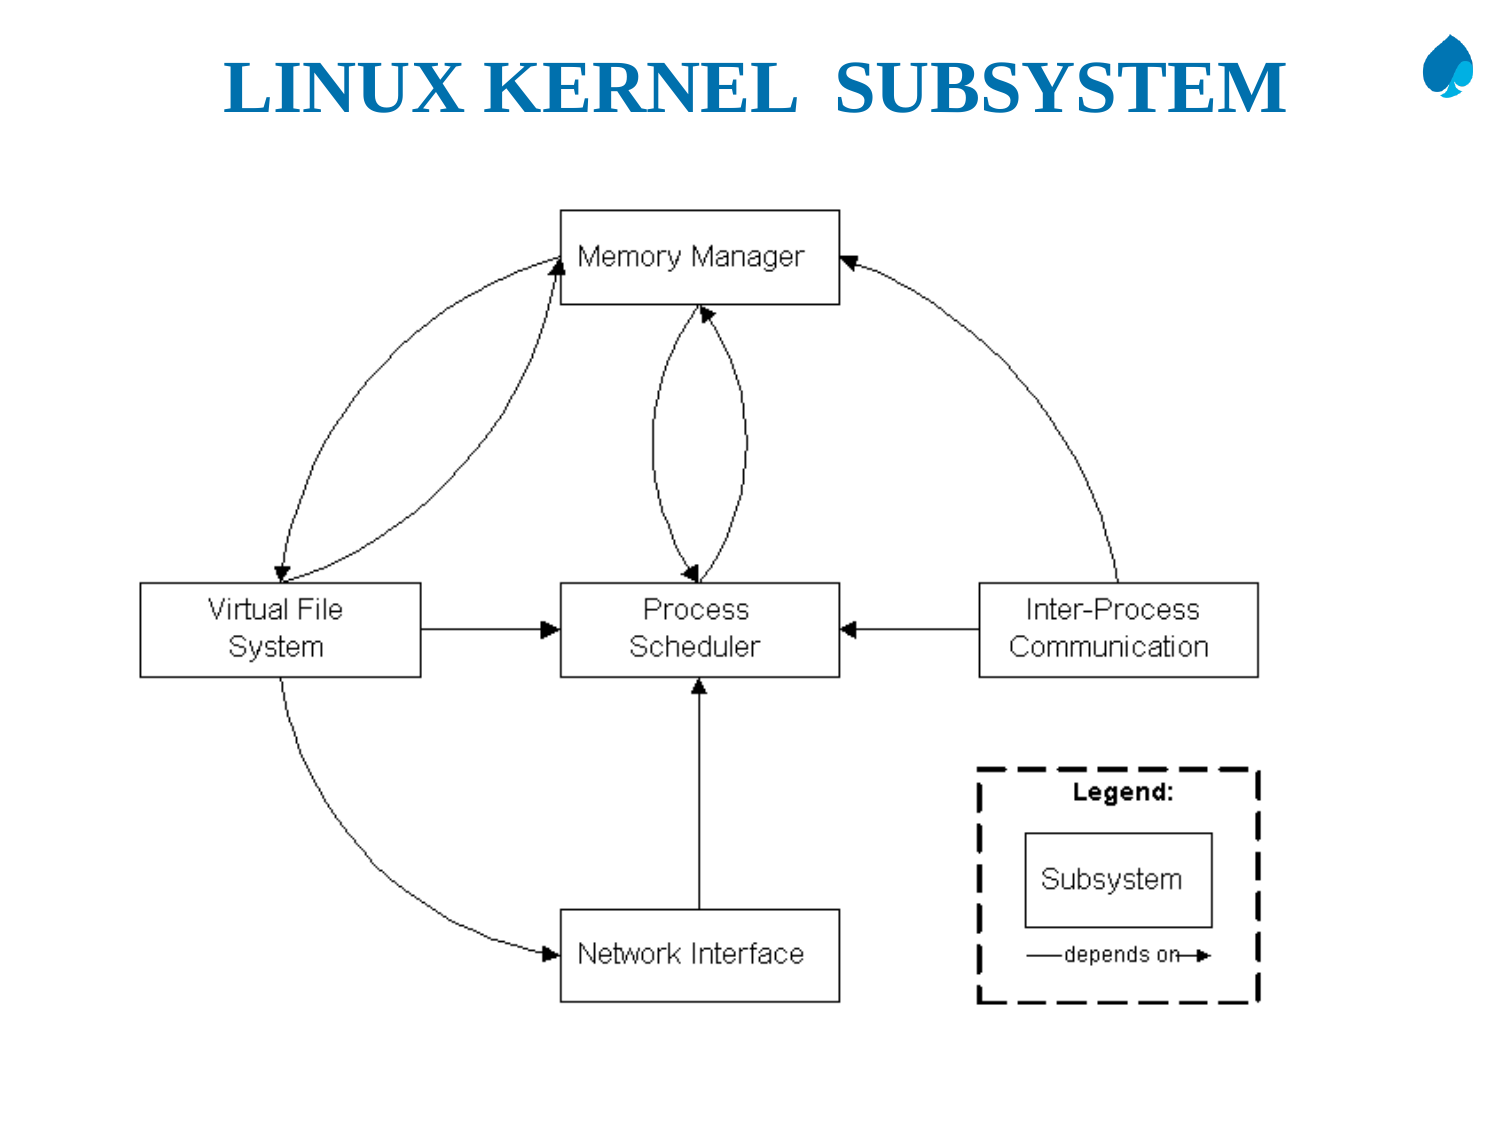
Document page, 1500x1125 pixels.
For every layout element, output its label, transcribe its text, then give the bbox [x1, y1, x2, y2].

picture [1463, 79, 1473, 107]
picture [53, 201, 1403, 1029]
text_box LINUX KERNEL SUBSYSTEM [49, 30, 1463, 135]
picture [1463, 34, 1473, 60]
